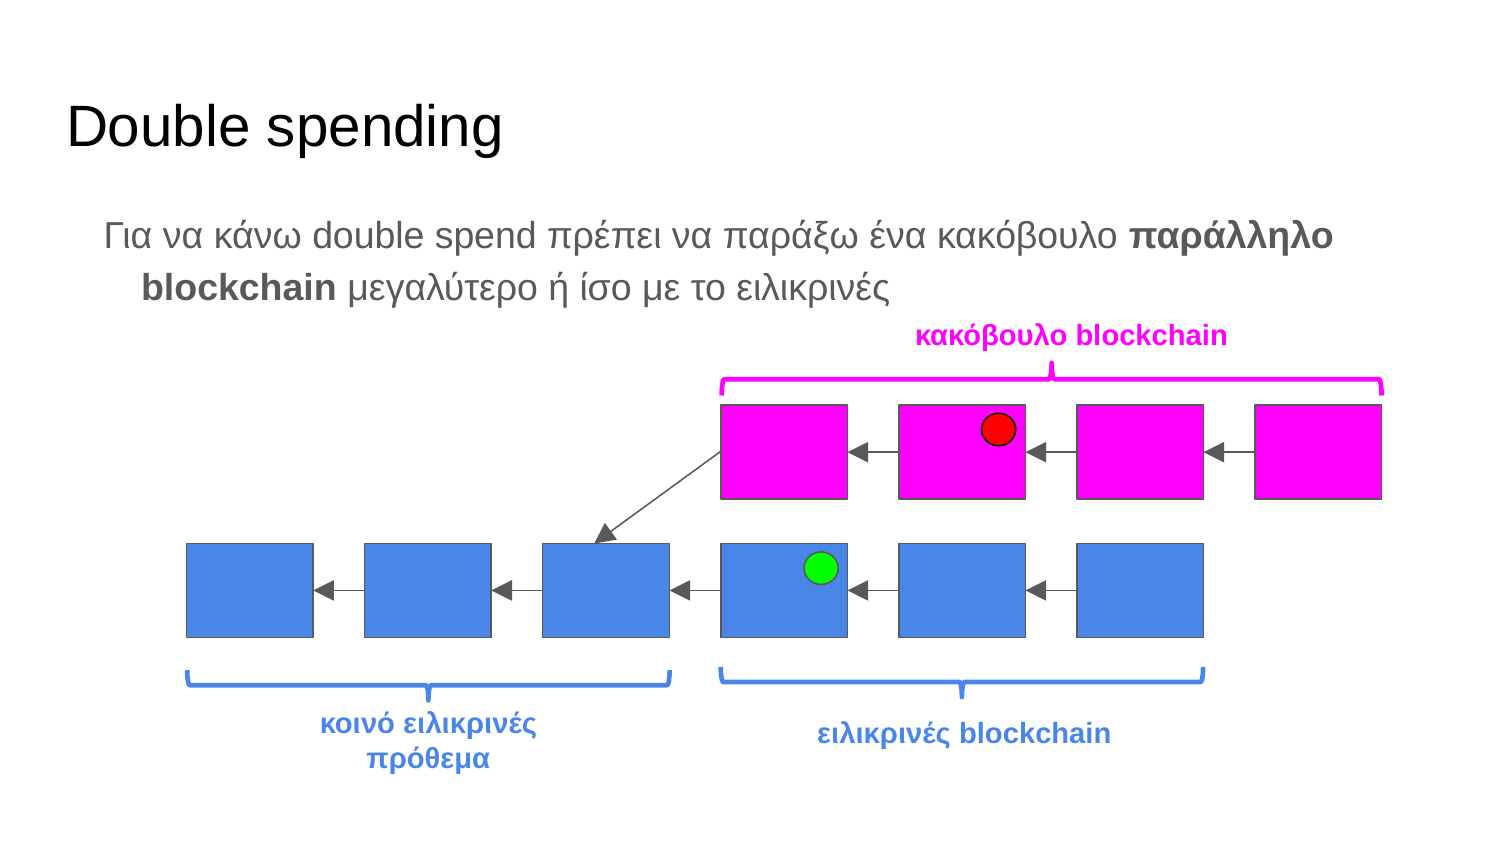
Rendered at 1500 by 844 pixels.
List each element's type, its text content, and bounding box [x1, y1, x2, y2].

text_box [593, 450, 722, 544]
text_box [720, 543, 848, 638]
text_box [1076, 405, 1204, 500]
text_box [720, 405, 848, 500]
list Για να κάνω double spend πρέπει να παράξω ένα κακόβουλο παράλληλο blockchain μεγαλύτερο ή ίσο με το ειλικρινές [51, 189, 1449, 750]
text_box [186, 543, 314, 638]
text_box [187, 670, 670, 689]
text_box [542, 543, 670, 638]
text_box [1076, 543, 1204, 638]
text_box [898, 543, 1026, 638]
text_box ειλικρινές blockchain [791, 698, 1138, 753]
title Double spending [51, 72, 1449, 167]
text_box κοινό ειλικρινές πρόθεμα [255, 689, 602, 744]
text_box [898, 405, 1026, 500]
text_box [981, 413, 1016, 446]
text_box [364, 543, 492, 638]
text_box κακόβουλο blockchain [898, 301, 1245, 355]
text_box [720, 666, 1204, 698]
text_box [803, 551, 839, 585]
text_box [1254, 405, 1382, 500]
text_box [721, 362, 1382, 396]
